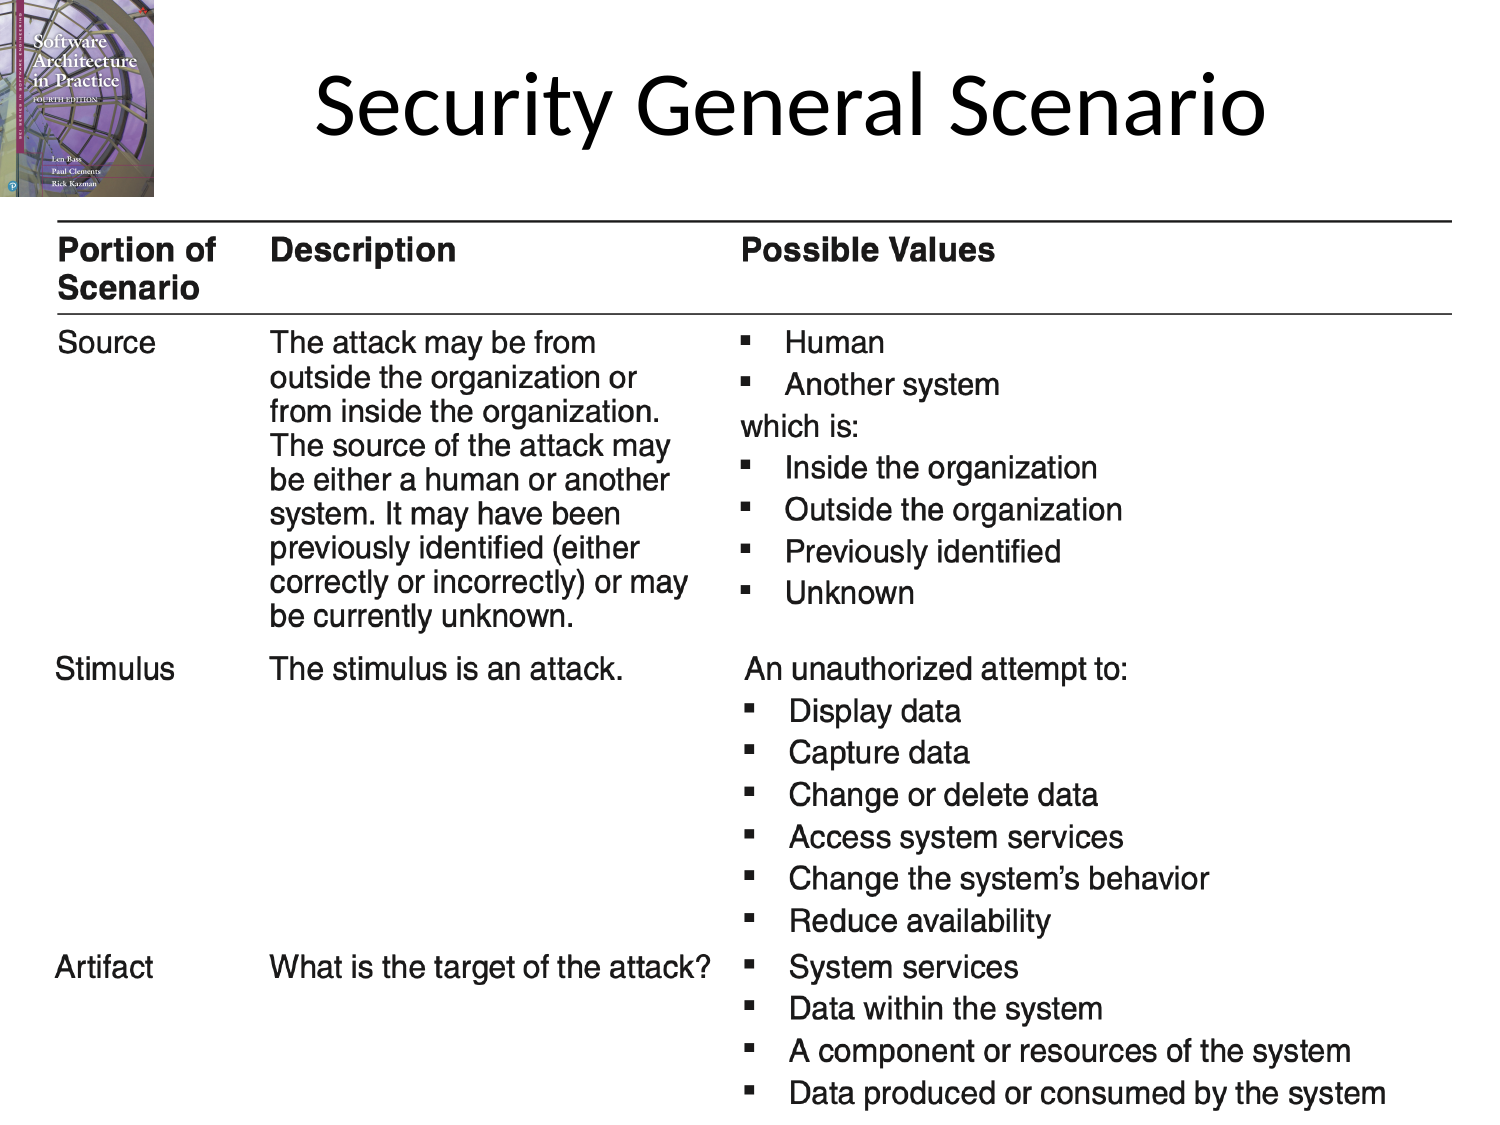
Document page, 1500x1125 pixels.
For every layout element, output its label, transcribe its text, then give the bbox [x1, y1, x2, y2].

title Security General Scenario [159, 45, 1425, 173]
picture [50, 644, 1469, 1123]
picture [0, 0, 154, 197]
picture [45, 207, 1459, 640]
